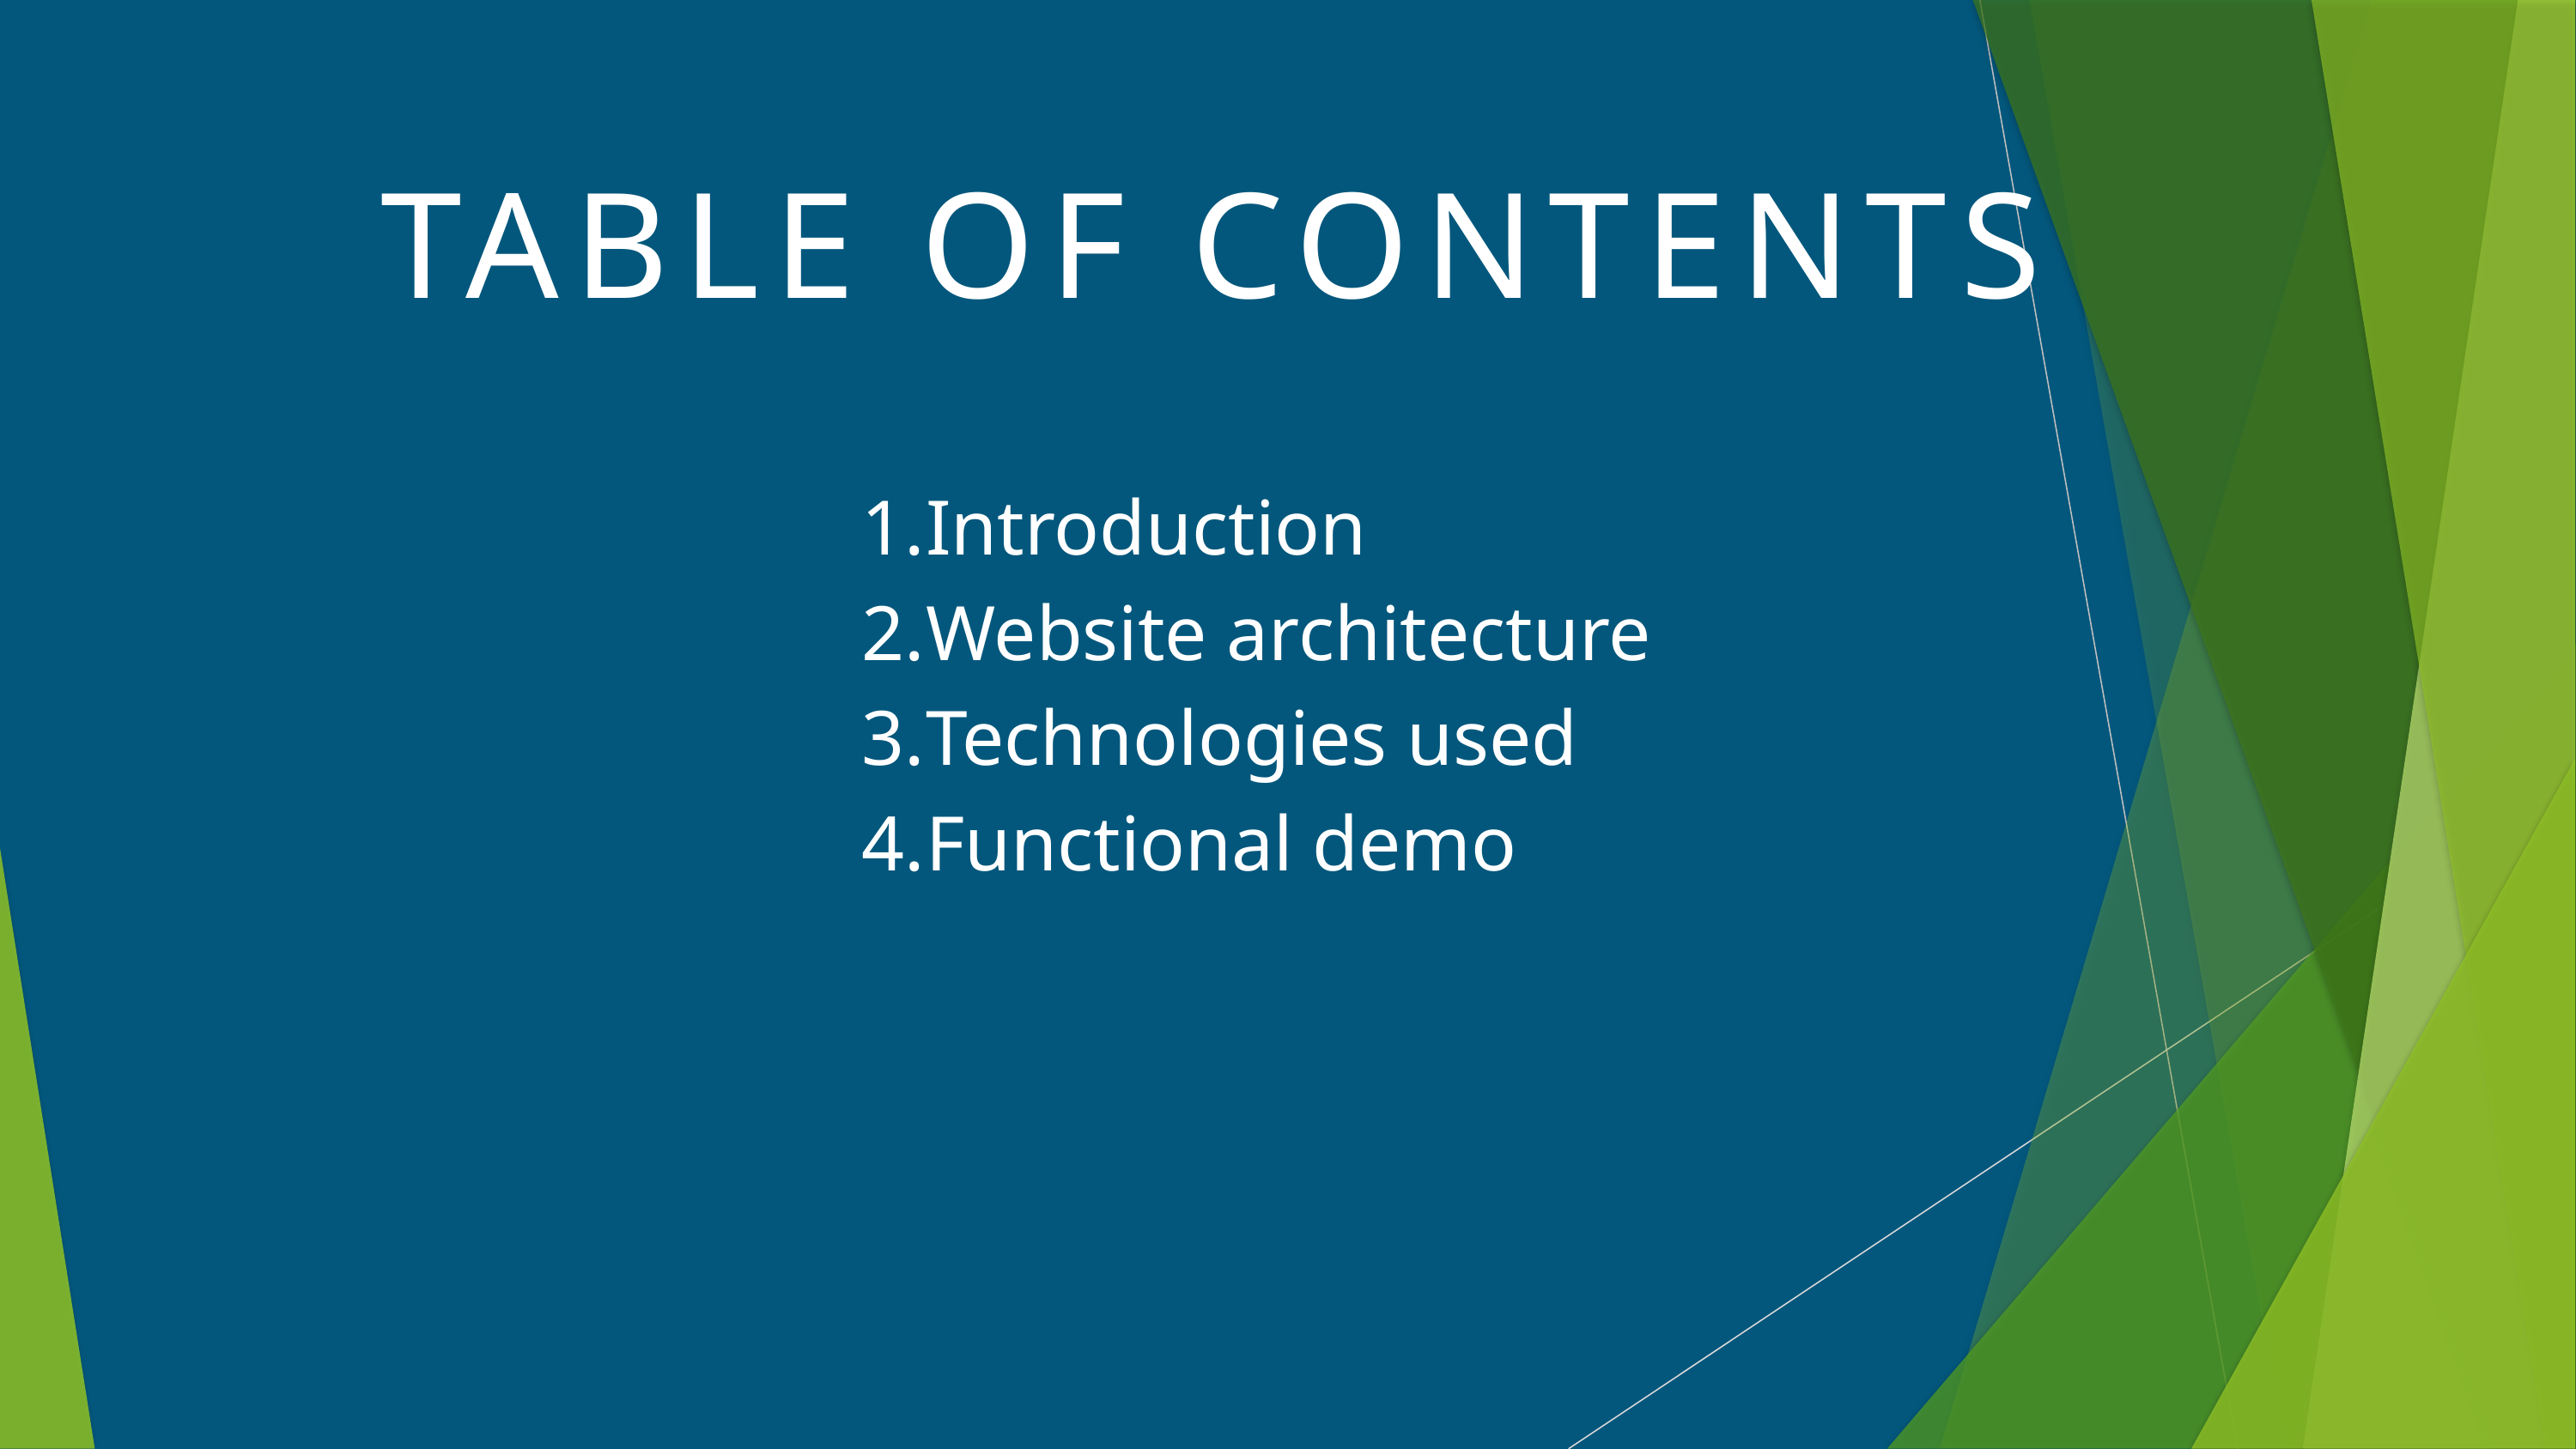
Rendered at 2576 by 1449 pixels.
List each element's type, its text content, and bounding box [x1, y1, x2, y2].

text_box Introduction Website architecture Technologies used Functional demo [798, 464, 1704, 886]
text_box TABLE OF CONTENTS [366, 125, 2111, 328]
